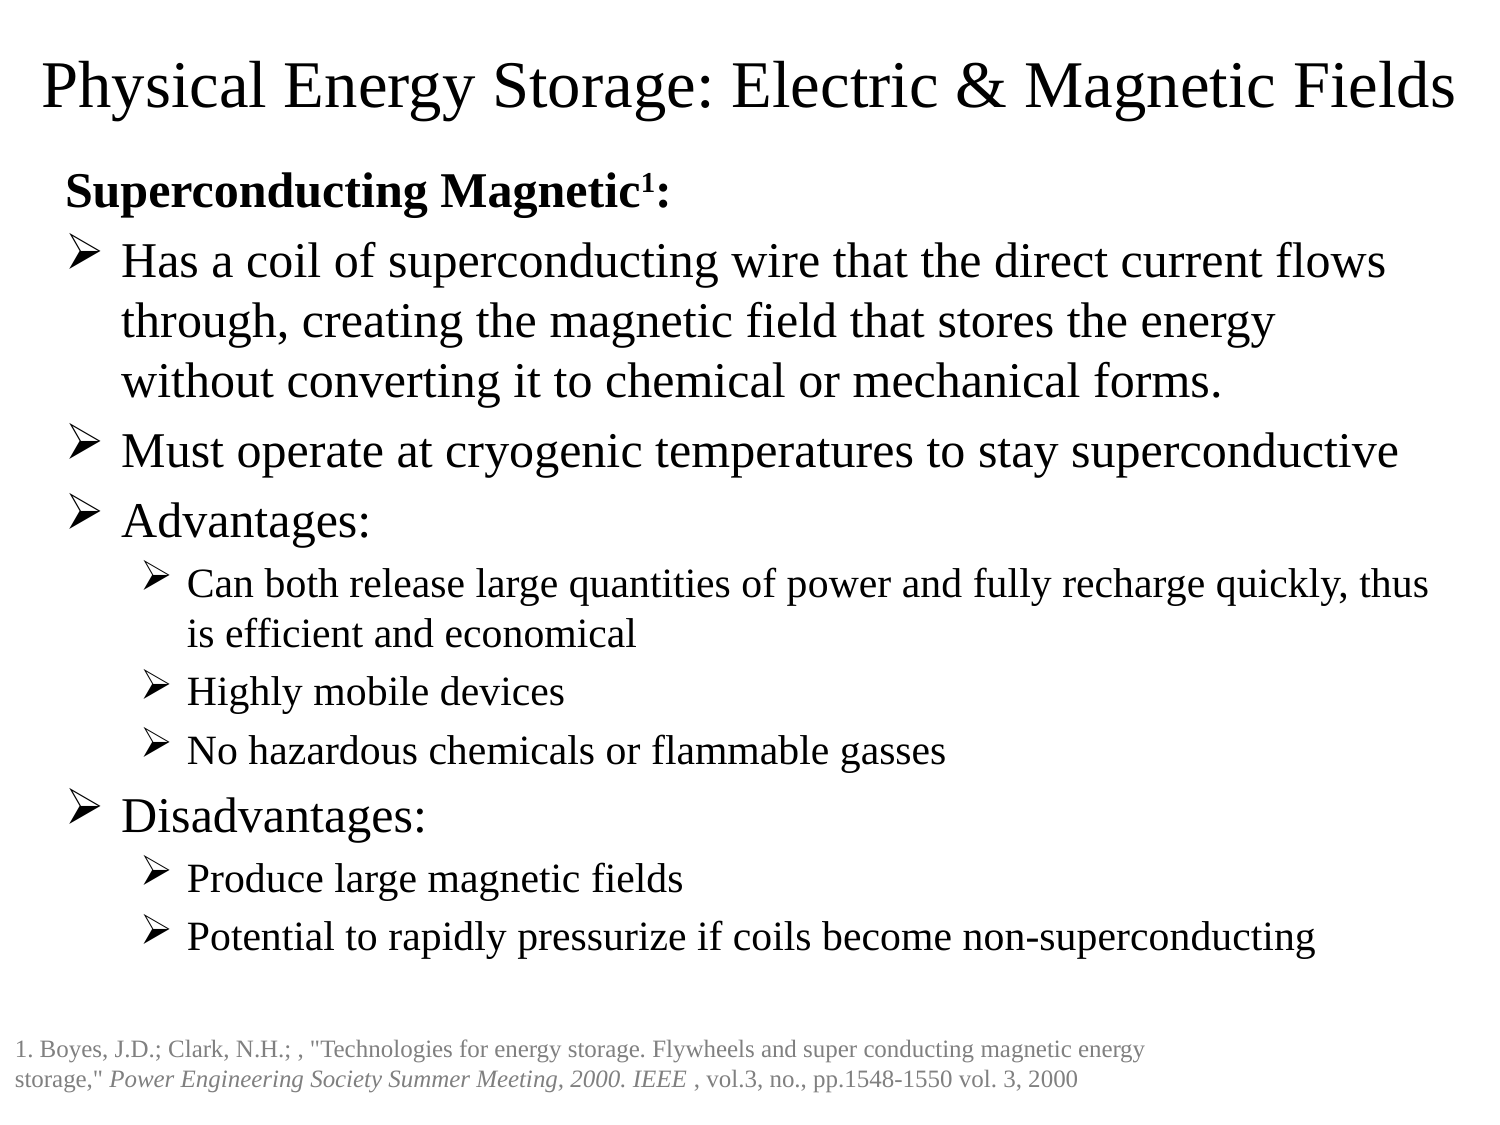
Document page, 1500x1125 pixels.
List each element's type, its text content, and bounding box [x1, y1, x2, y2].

text_box 1. Boyes, J.D.; Clark, N.H.; , "Technologies for energy storage. Flywheels and super conducting magnetic energy storage," Power Engineering Society Summer Meeting, 2000. IEEE , vol.3, no., pp.1548-1550 vol. 3, 2000 [0, 1024, 1200, 1100]
title Physical Energy Storage: Electric & Magnetic Fields [0, 0, 1500, 163]
list Superconducting Magnetic1: Has a coil of superconducting wire that the direct current flows through, creating the magnetic field that stores the energy without converting it to chemical or mechanical forms. Must operate at cryogenic temperatures to stay superconductive Advantages: Can both release large quantities of power and fully recharge quickly, thus is efficient and economical Highly mobile devices No hazardous chemicals or flammable gasses Disadvantages: Produce large magnetic fields Potential to rapidly pressurize if coils become non-superconducting [50, 149, 1450, 1125]
